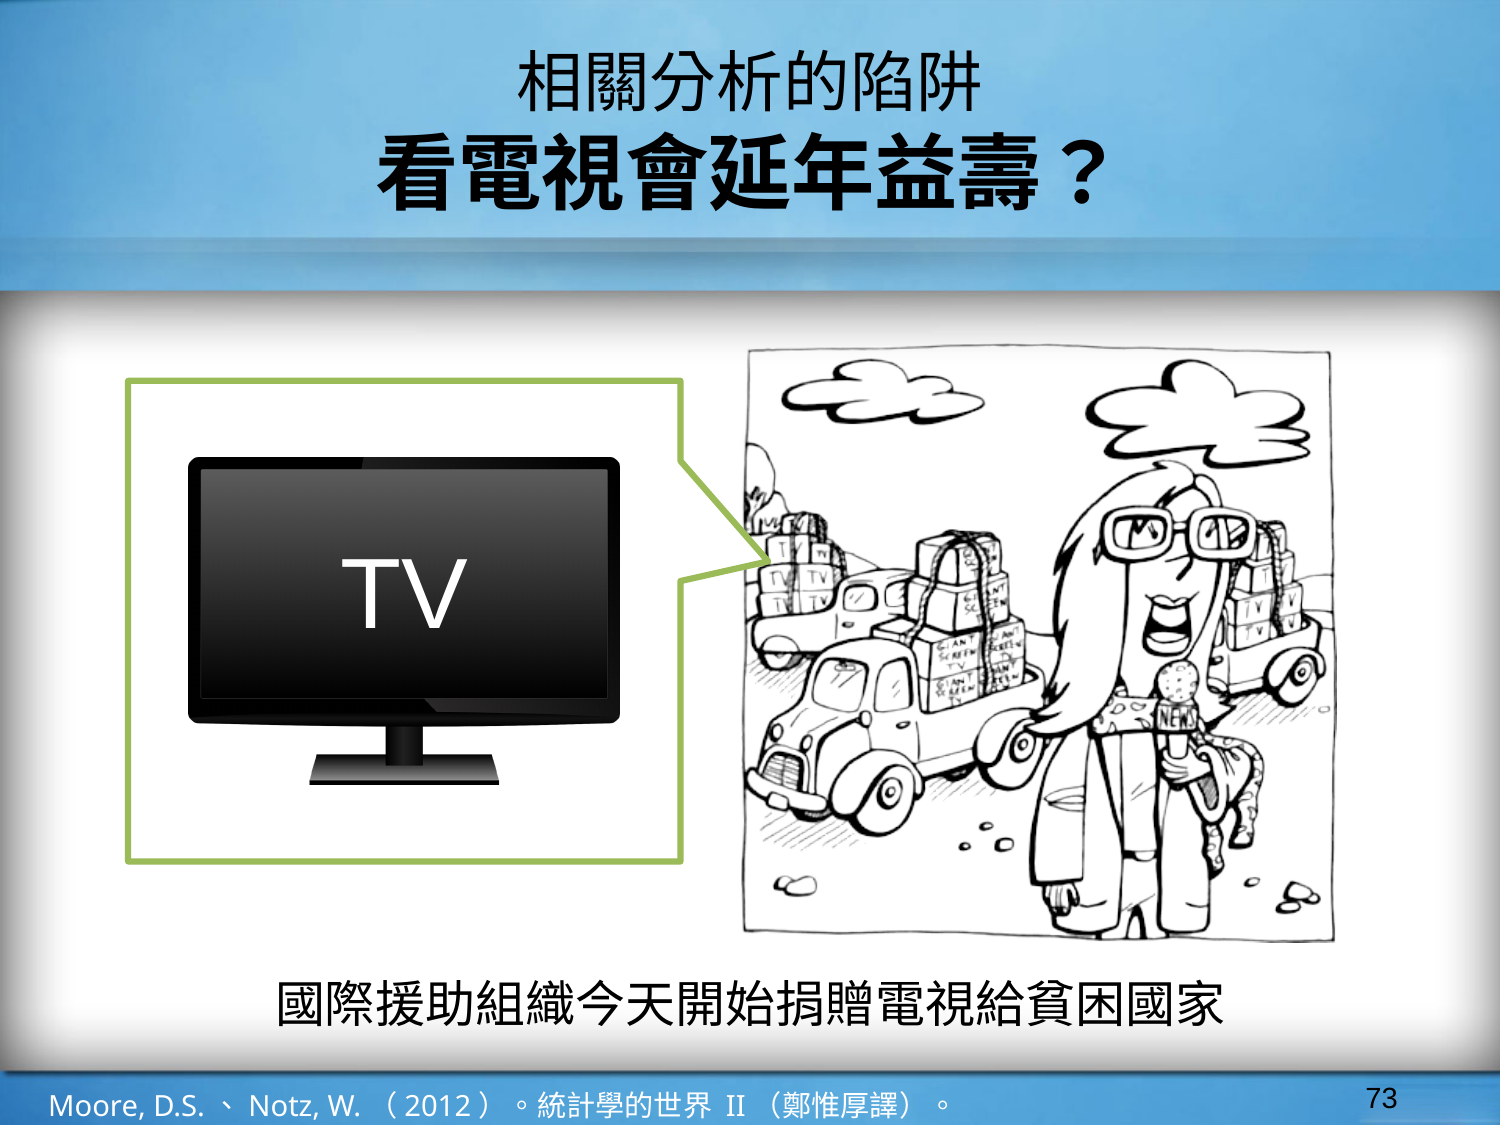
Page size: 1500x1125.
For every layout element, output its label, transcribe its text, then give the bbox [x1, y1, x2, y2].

text_box 國際援助組織今天開始捐贈電視給貧困國家 [128, 969, 1372, 1036]
title 相關分析的陷阱 看電視會延年益壽？ [78, 27, 1422, 232]
subtitle Moore, D.S.、Notz, W.（2012）。統計學的世界 II（鄭惟厚譯）。 [3, 1080, 1325, 1125]
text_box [127, 380, 681, 862]
slide_number ‹#› [1350, 1074, 1488, 1118]
picture [0, 0, 1500, 1125]
